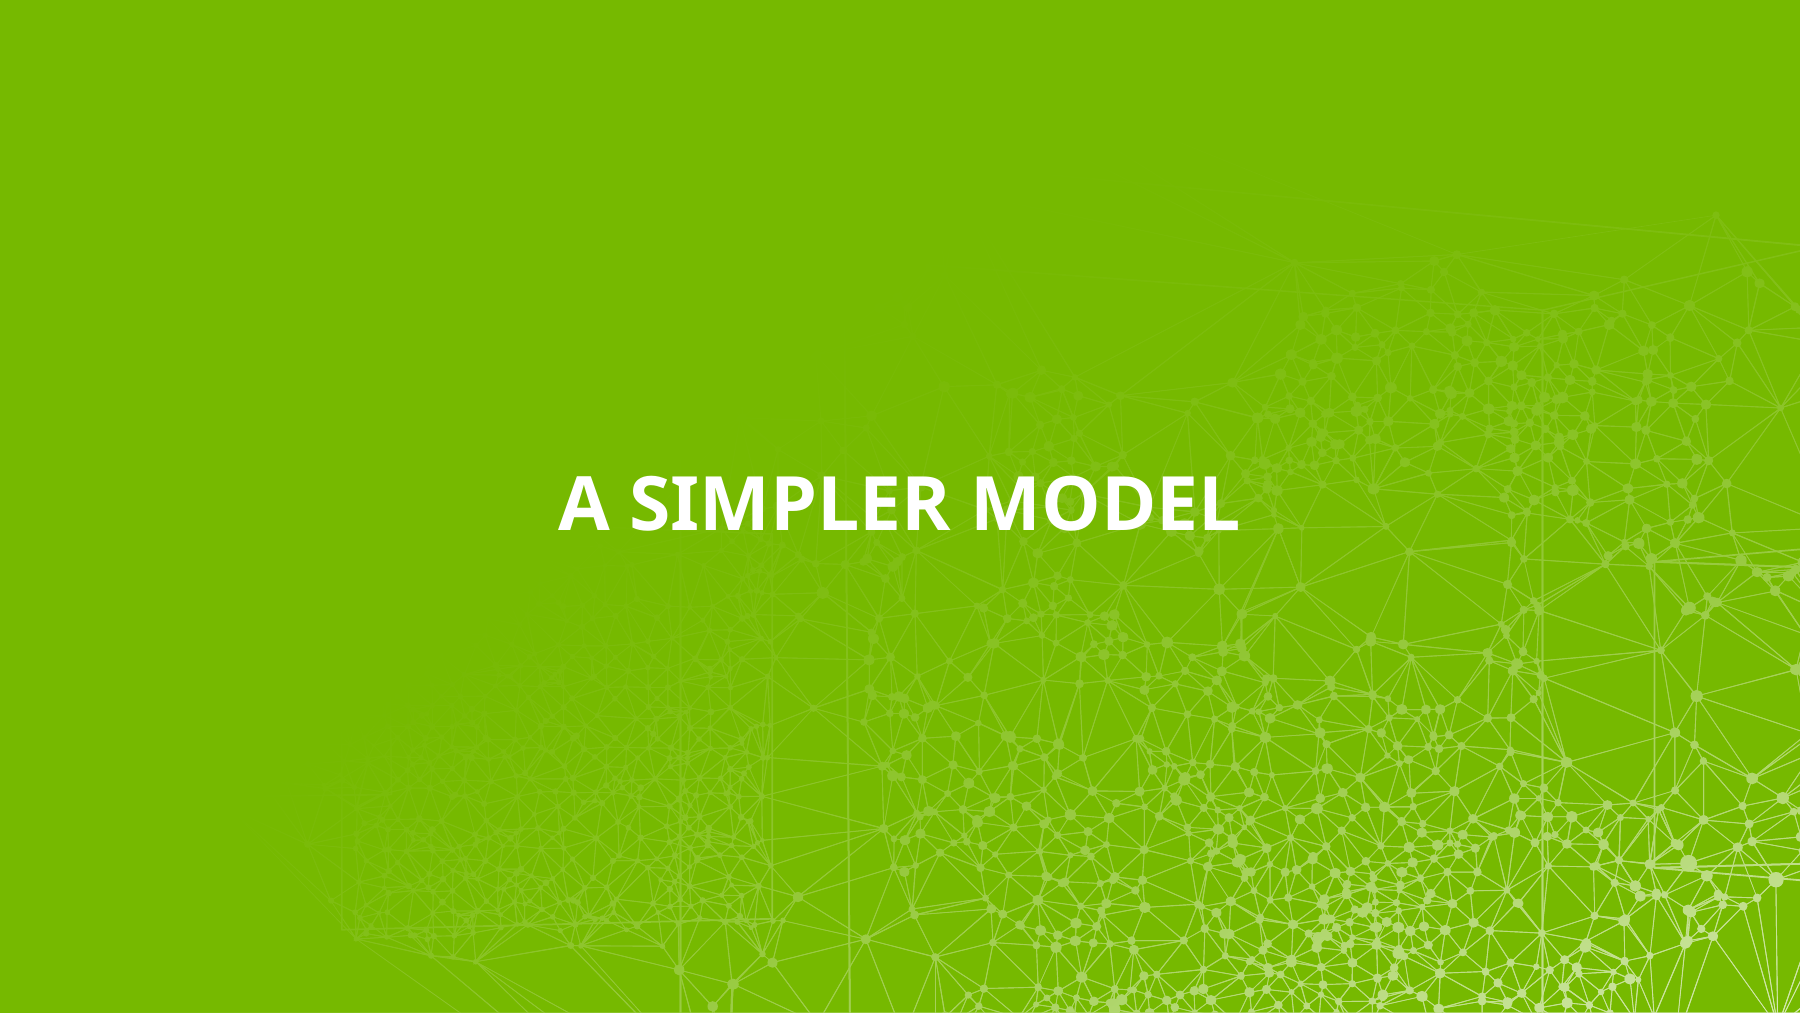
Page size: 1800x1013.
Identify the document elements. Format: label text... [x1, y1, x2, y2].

title A Simpler Model [81, 457, 1719, 555]
